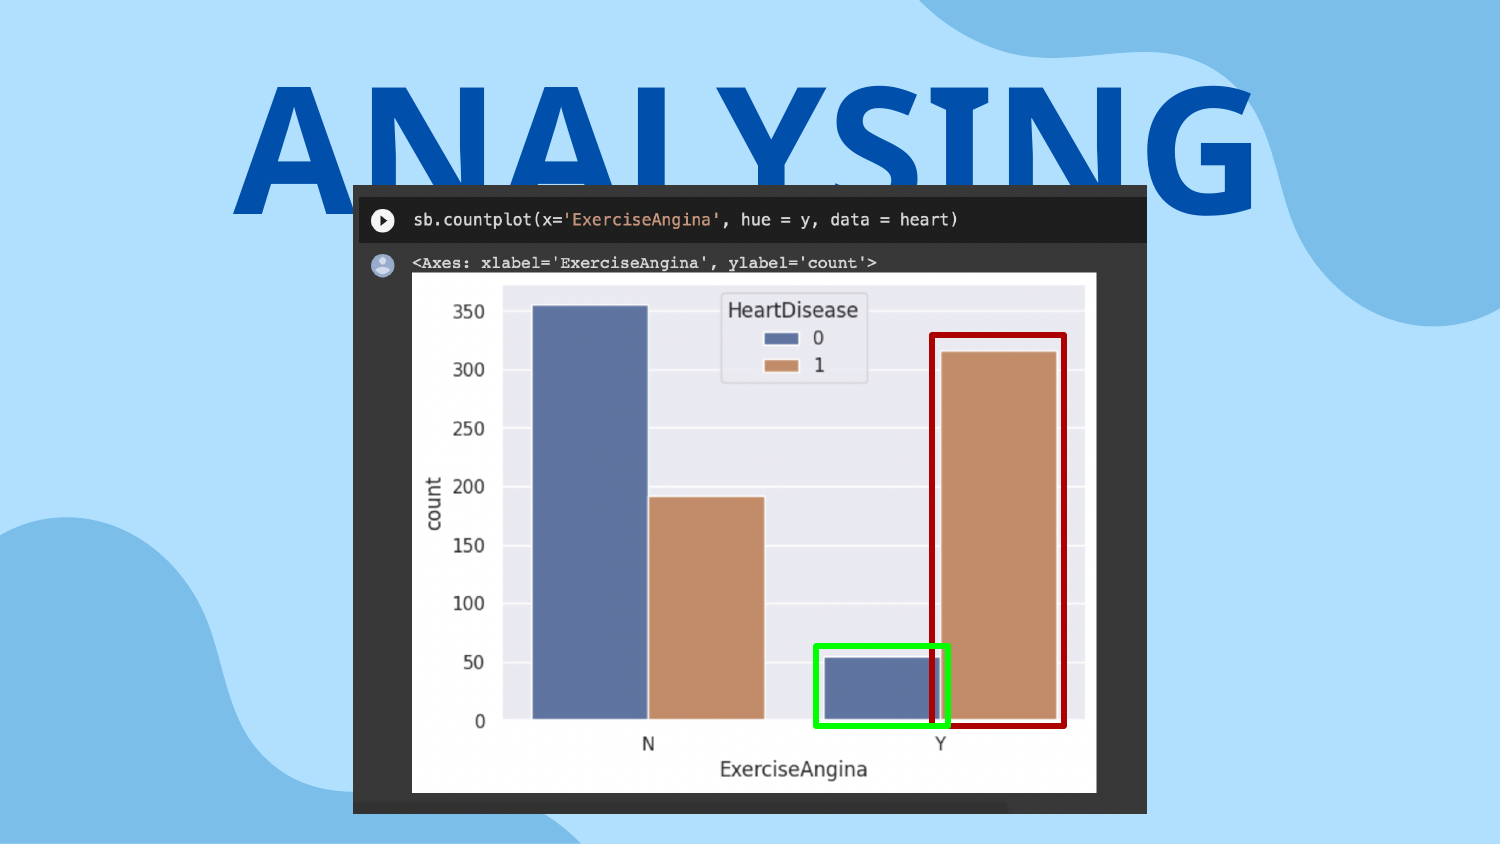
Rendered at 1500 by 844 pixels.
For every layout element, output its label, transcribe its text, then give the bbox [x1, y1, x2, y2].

picture [352, 185, 1148, 814]
title ANALYSING EXERCISE ANGINA [118, 63, 1382, 161]
